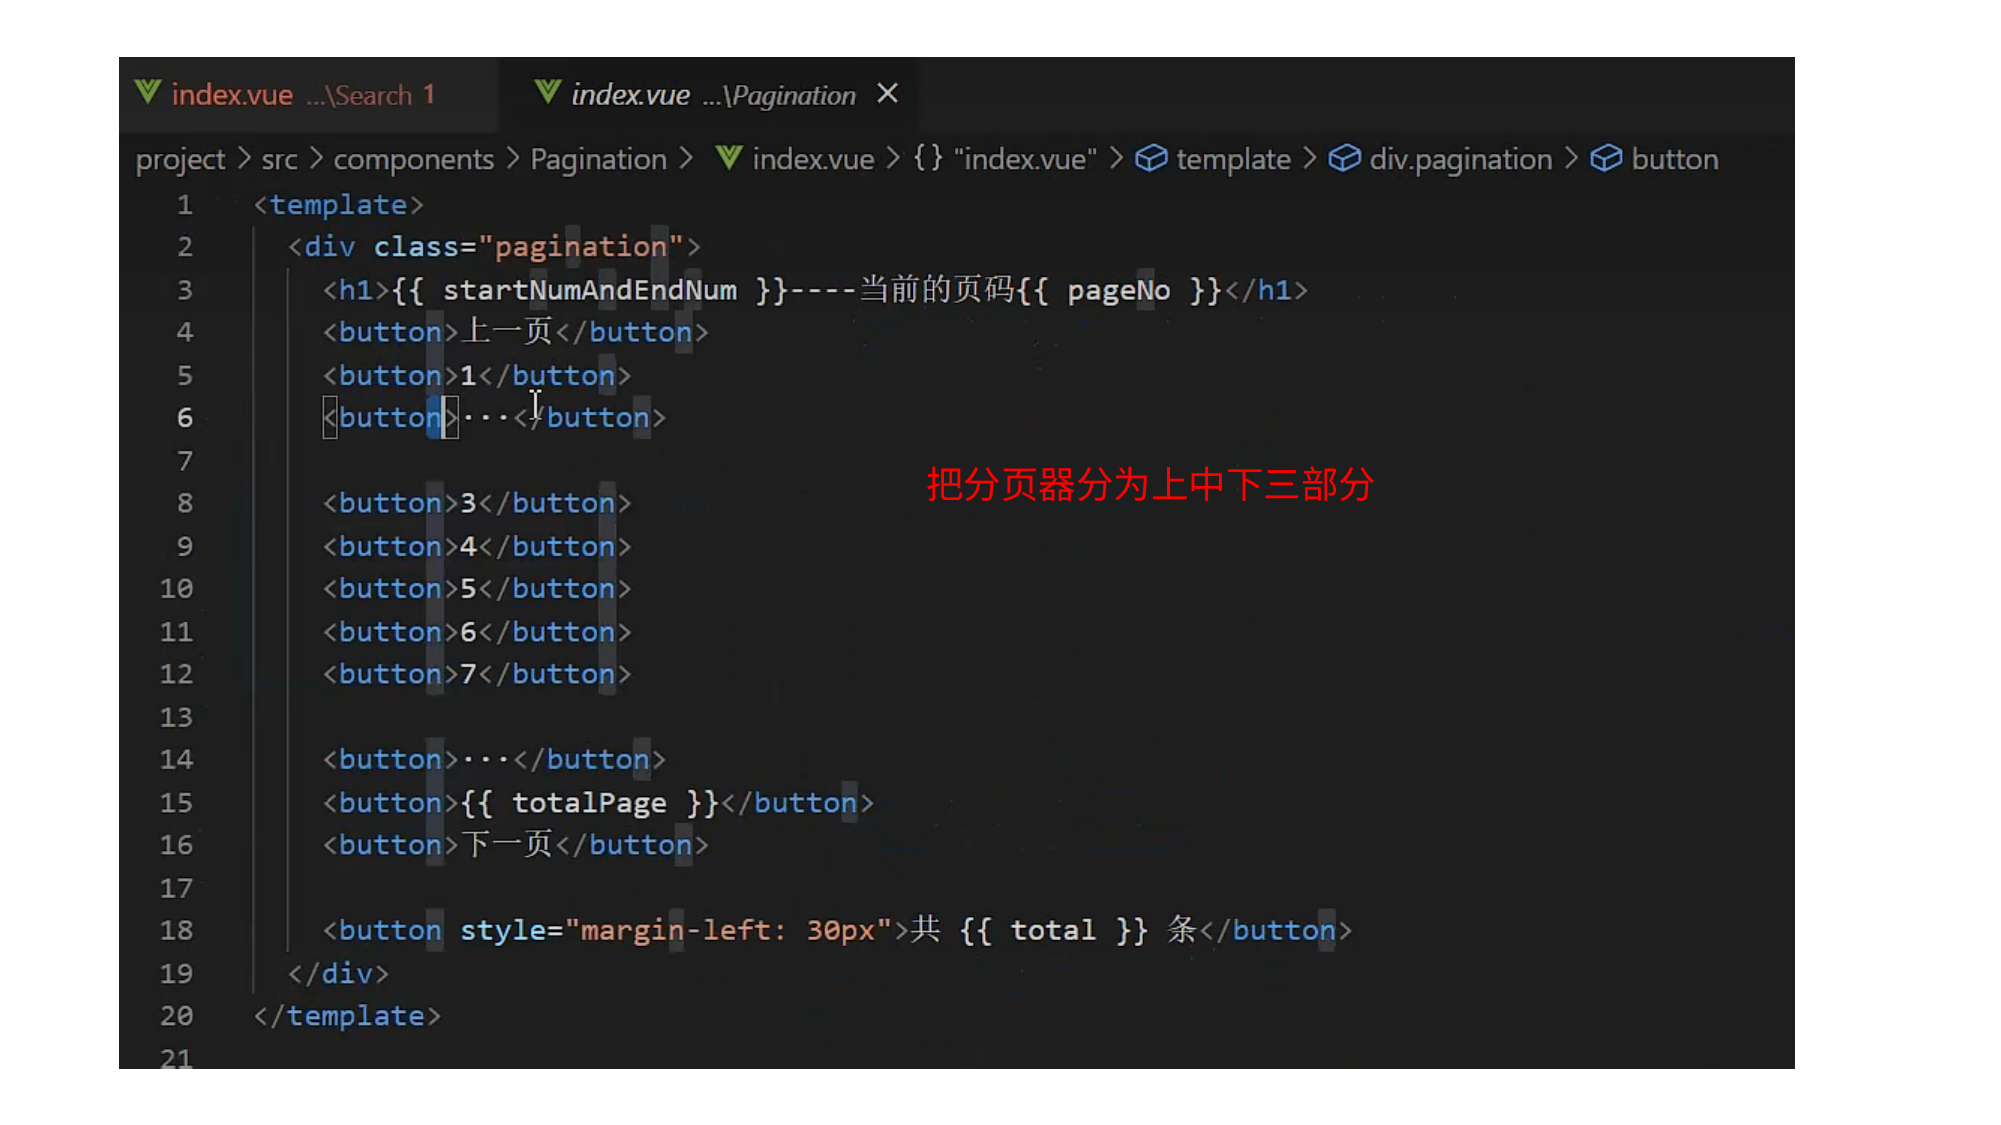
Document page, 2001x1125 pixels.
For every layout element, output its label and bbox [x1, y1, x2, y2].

picture [119, 57, 1795, 1069]
